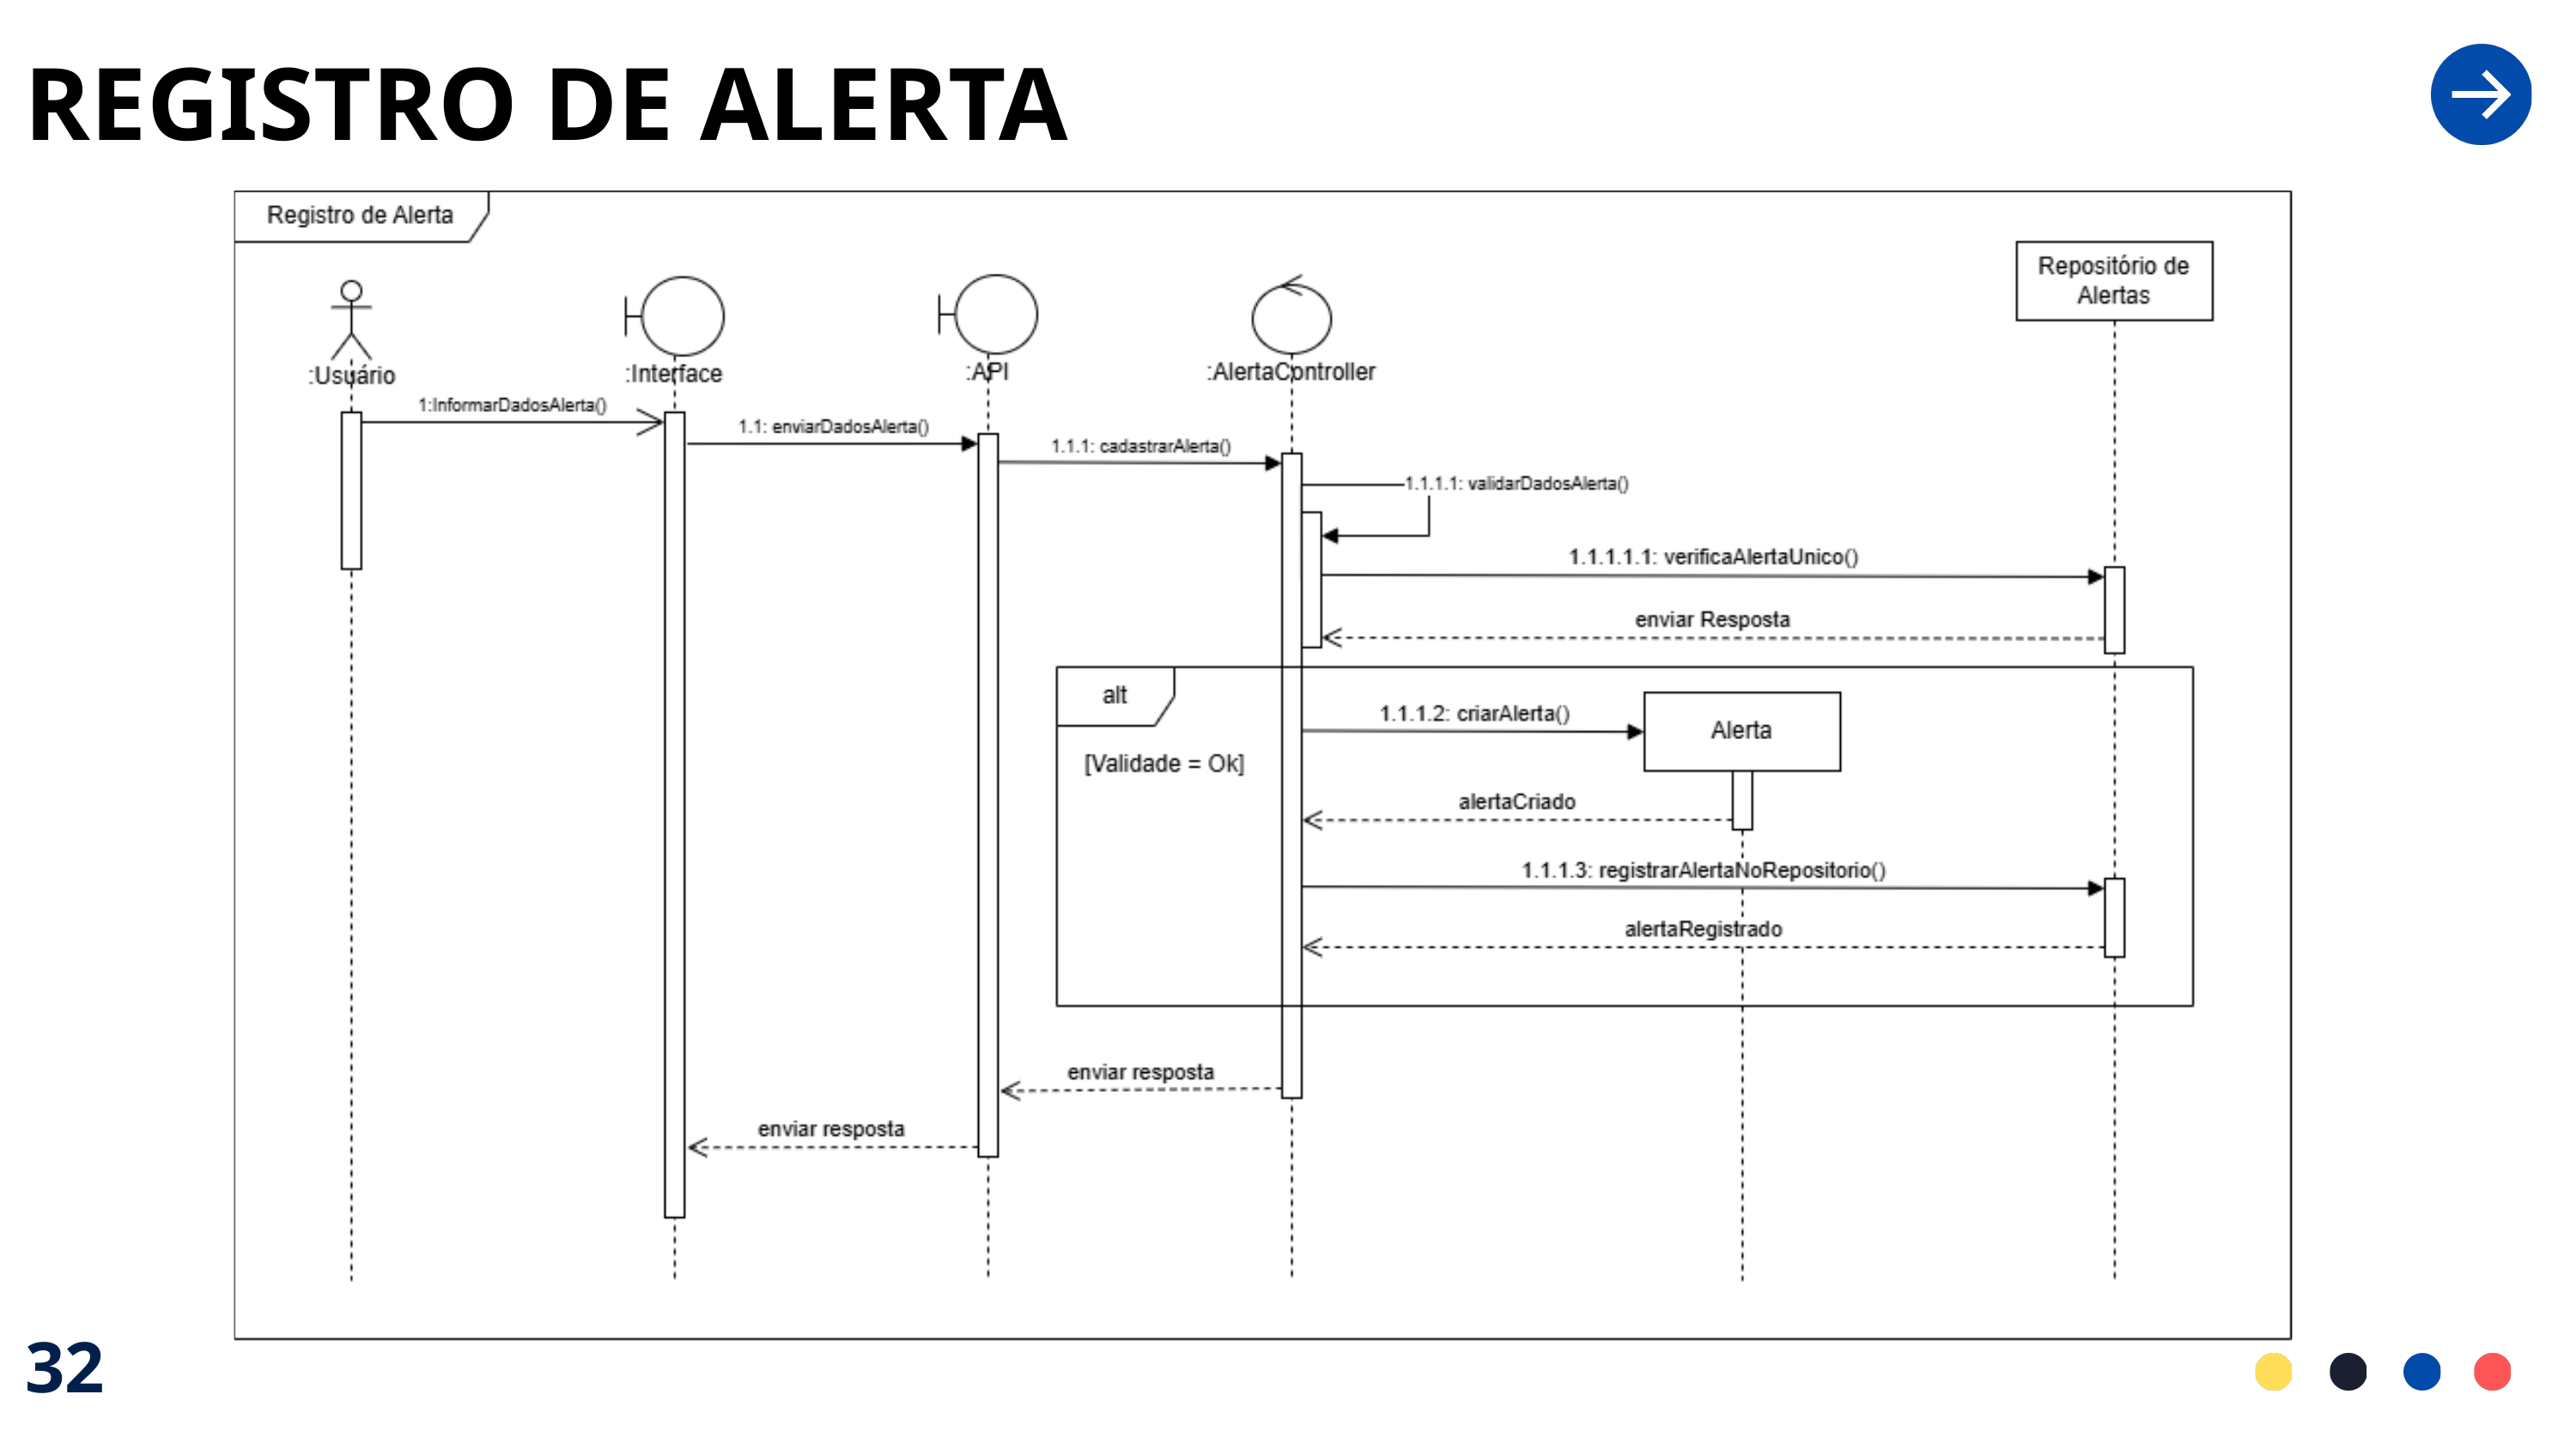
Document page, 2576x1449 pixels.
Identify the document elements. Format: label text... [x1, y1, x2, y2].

text_box [2451, 70, 2512, 119]
text_box [234, 191, 2293, 1343]
text_box [2403, 1353, 2441, 1391]
text_box REGISTRO DE ALERTA [25, 51, 1255, 161]
text_box [2255, 1353, 2293, 1391]
text_box [2474, 1353, 2512, 1391]
text_box 32 [25, 1309, 145, 1408]
text_box [2431, 44, 2532, 145]
text_box [2330, 1353, 2367, 1391]
